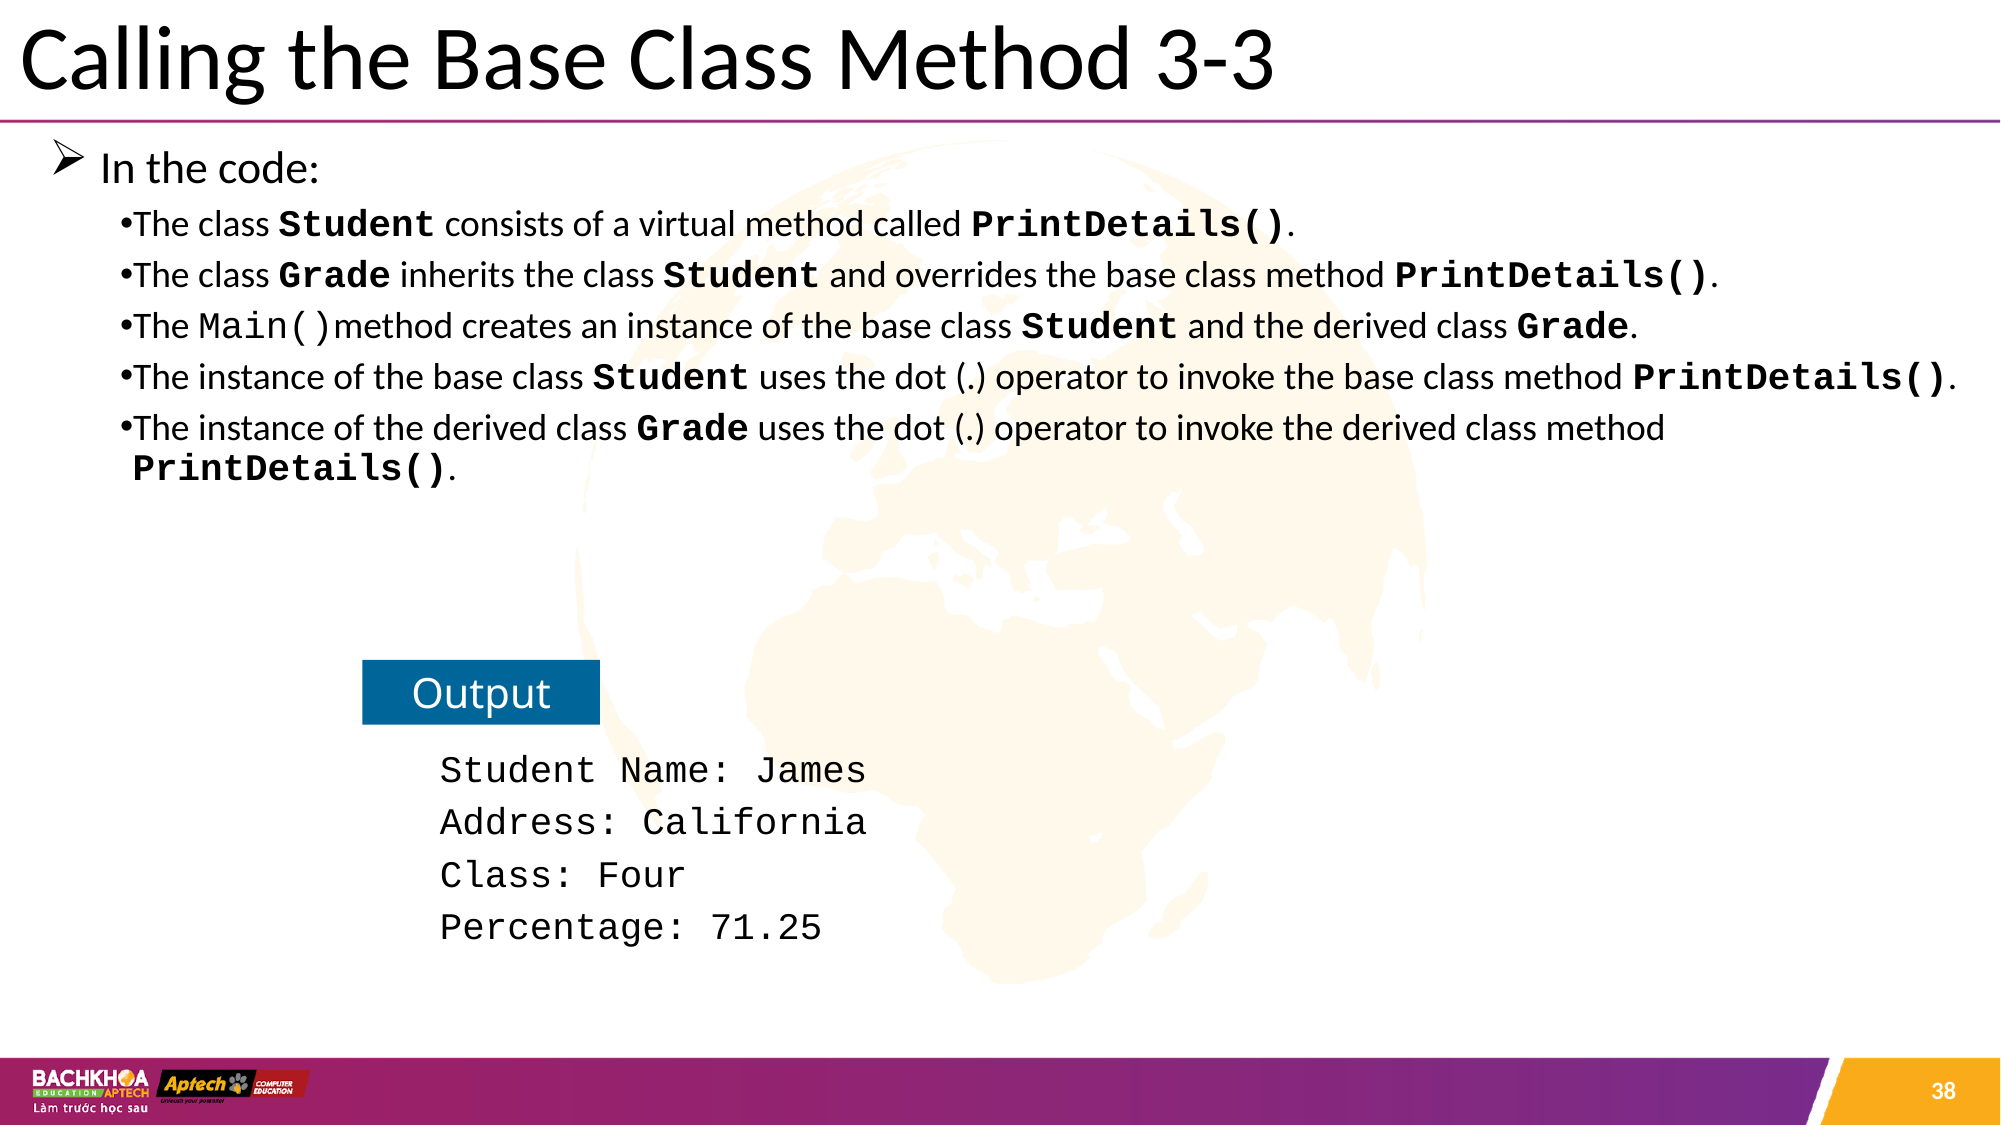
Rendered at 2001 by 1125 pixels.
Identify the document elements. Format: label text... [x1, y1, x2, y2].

title Calling the Base Class Method 3-3 [5, 3, 1993, 116]
picture [0, 0, 2001, 1125]
text_box Output [362, 659, 600, 725]
text_box Student Name: James Address: California Class: Four Percentage: 71.25 [312, 600, 1725, 1125]
slide_number 38 [1899, 1059, 1988, 1120]
list In the code: The class Student consists of a virtual method called PrintDetails(). The class Grade inherits the class Student and overrides the base class method PrintDetails(). The Main()method creates an instance of the base class Student and the derived class Grade. The instance of the base class Student uses the dot (.) operator to invoke the base class method PrintDetails(). The instance of the derived class Grade uses the dot (.) operator to invoke the derived class method PrintDetails(). [5, 125, 1993, 1014]
